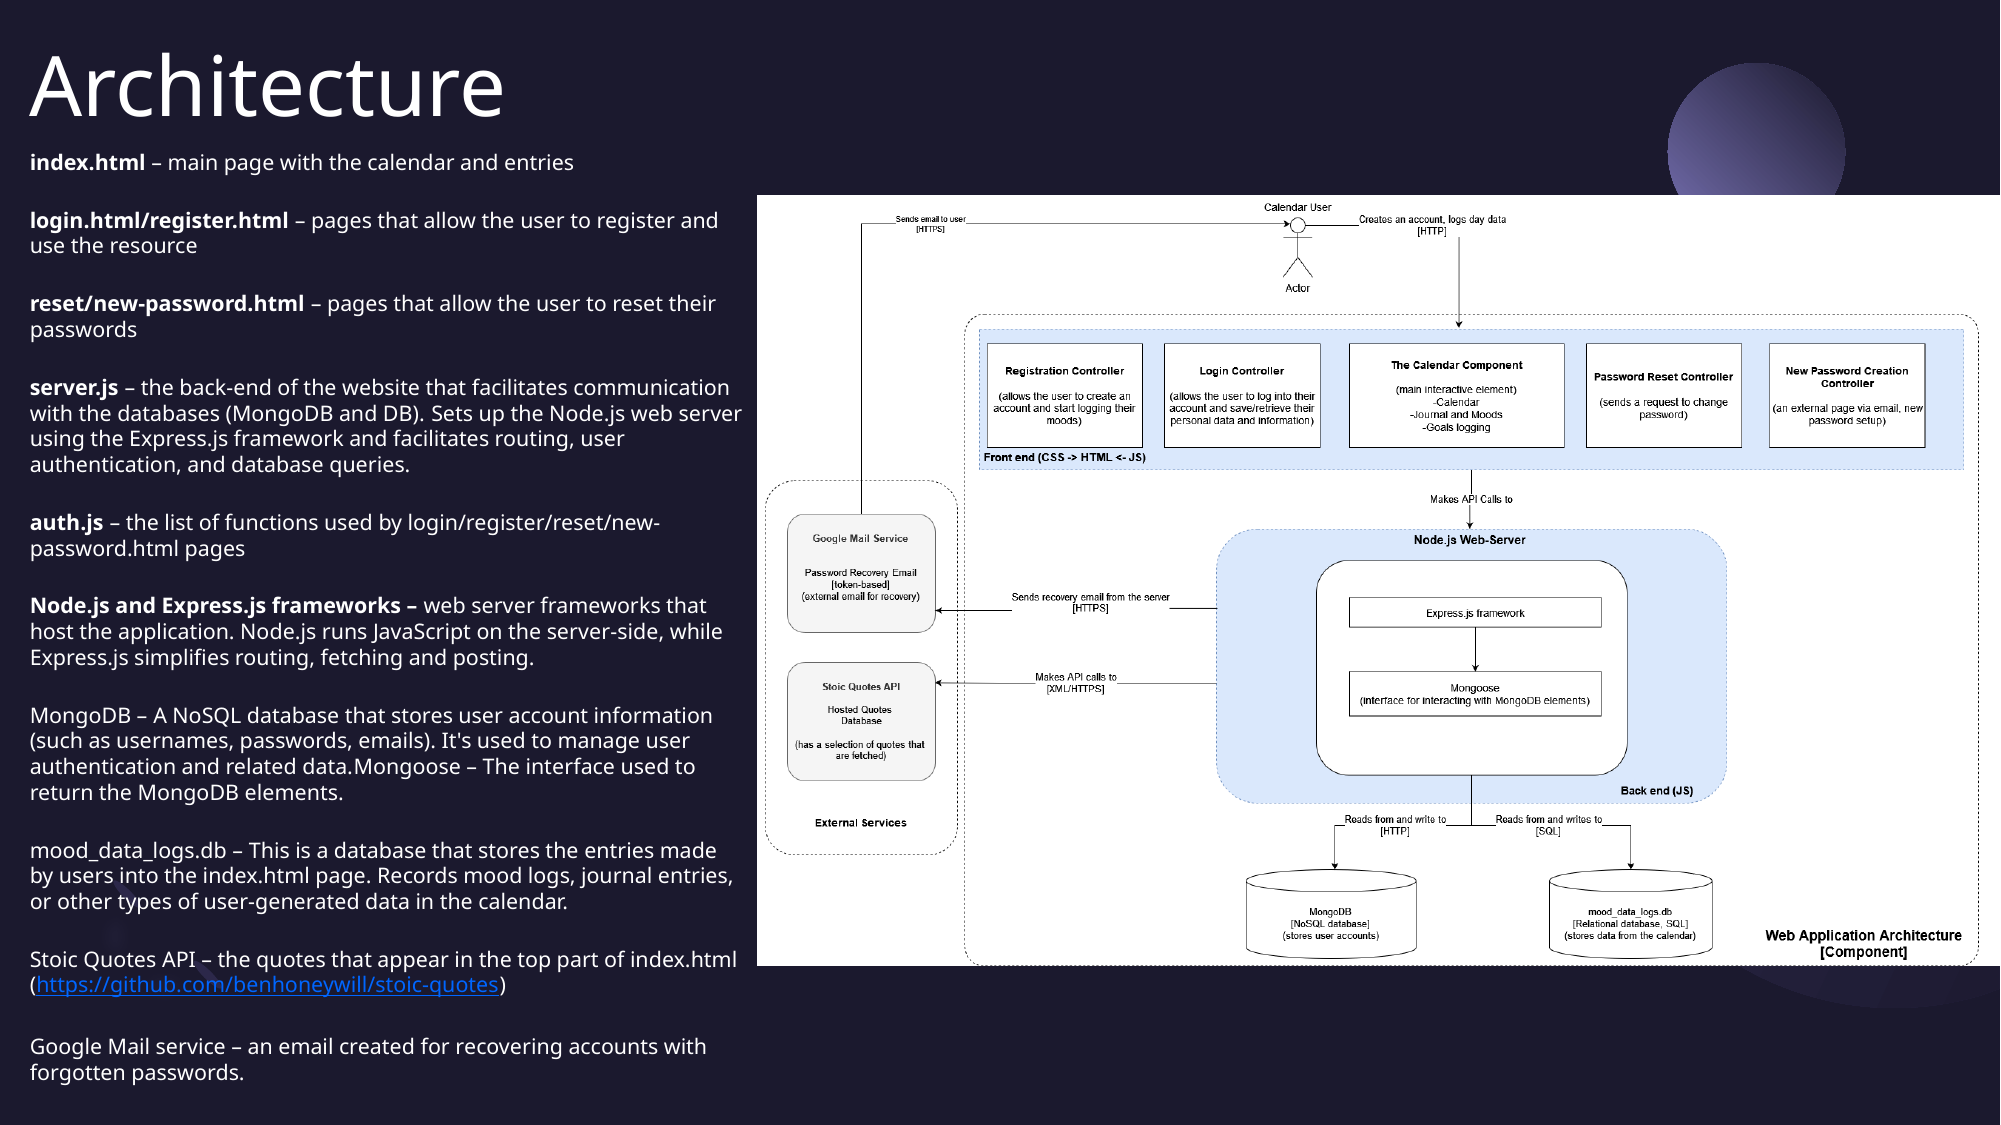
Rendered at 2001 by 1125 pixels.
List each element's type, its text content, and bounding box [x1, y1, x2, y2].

title Architecture [29, 29, 1849, 135]
picture [757, 195, 2000, 966]
list index.html – main page with the calendar and entries login.html/register.html – pages that allow the user to register and use the resource reset/new-password.html – pages that allow the user to reset their passwords server.js – the back-end of the website that facilitates communication with the databases (MongoDB and DB). Sets up the Node.js web server using the Express.js framework and facilitates routing, user authentication, and database queries. auth.js – the list of functions used by login/register/reset/new-password.html pages Node.js and Express.js frameworks – web server frameworks that host the application. Node.js runs JavaScript on the server-side, while Express.js simplifies routing, fetching and posting. MongoDB – A NoSQL database that stores user account information (such as usernames, passwords, emails). It's used to manage user authentication and related data.Mongoose – The interface used to return the MongoDB elements. mood_data_logs.db – This is a database that stores the entries made by users into the index.html page. Records mood logs, journal entries, or other types of user-generated data in the calendar. Stoic Quotes API – the quotes that appear in the top part of index.html (https://github.com/benhoneywill/stoic-quotes) Google Mail service – an email created for recovering accounts with forgotten passwords. [29, 148, 745, 1096]
